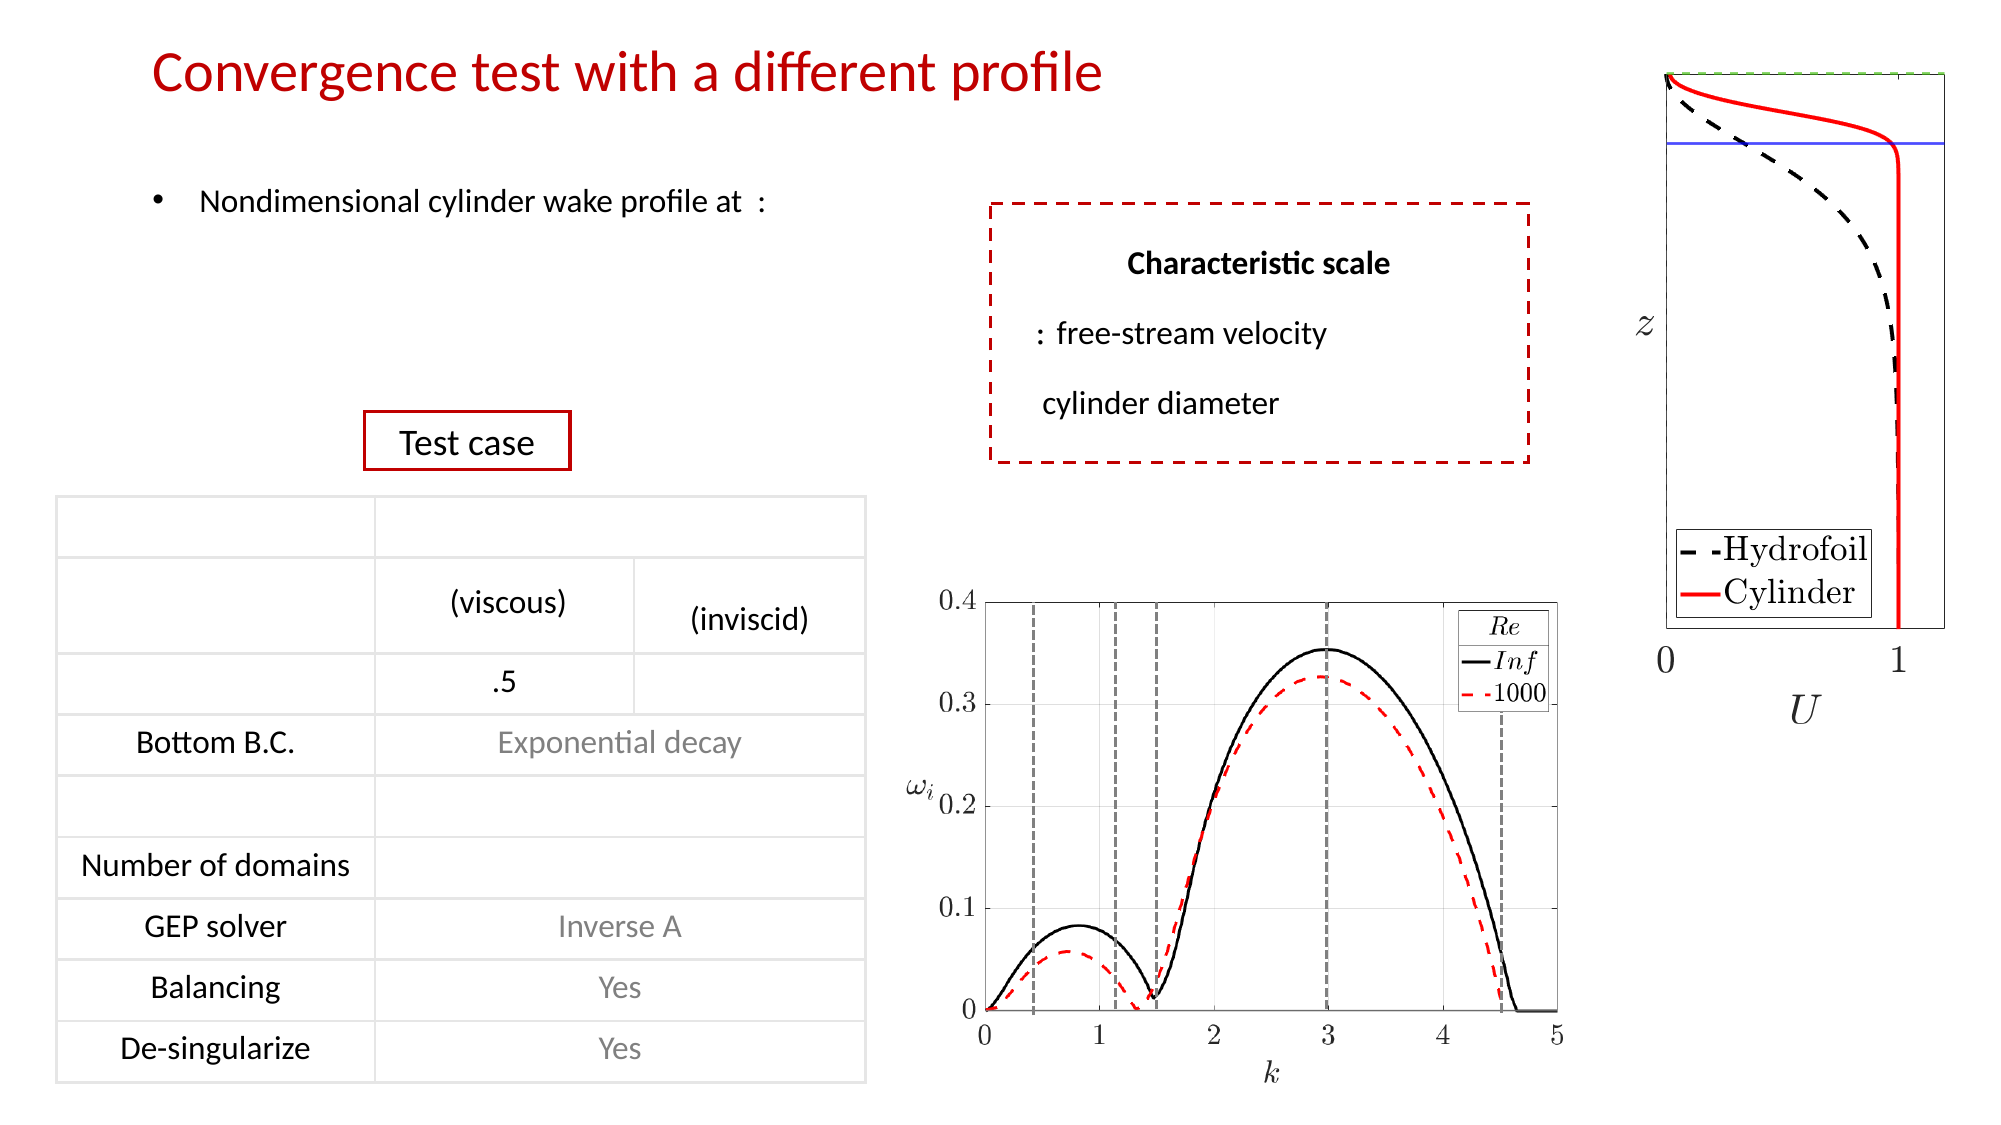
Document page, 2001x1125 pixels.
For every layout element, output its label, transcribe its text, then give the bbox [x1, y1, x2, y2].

text_box Test case [363, 411, 571, 470]
picture [1635, 72, 1945, 724]
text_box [906, 589, 1563, 1083]
title Convergence test with a different profile [137, 21, 1863, 123]
